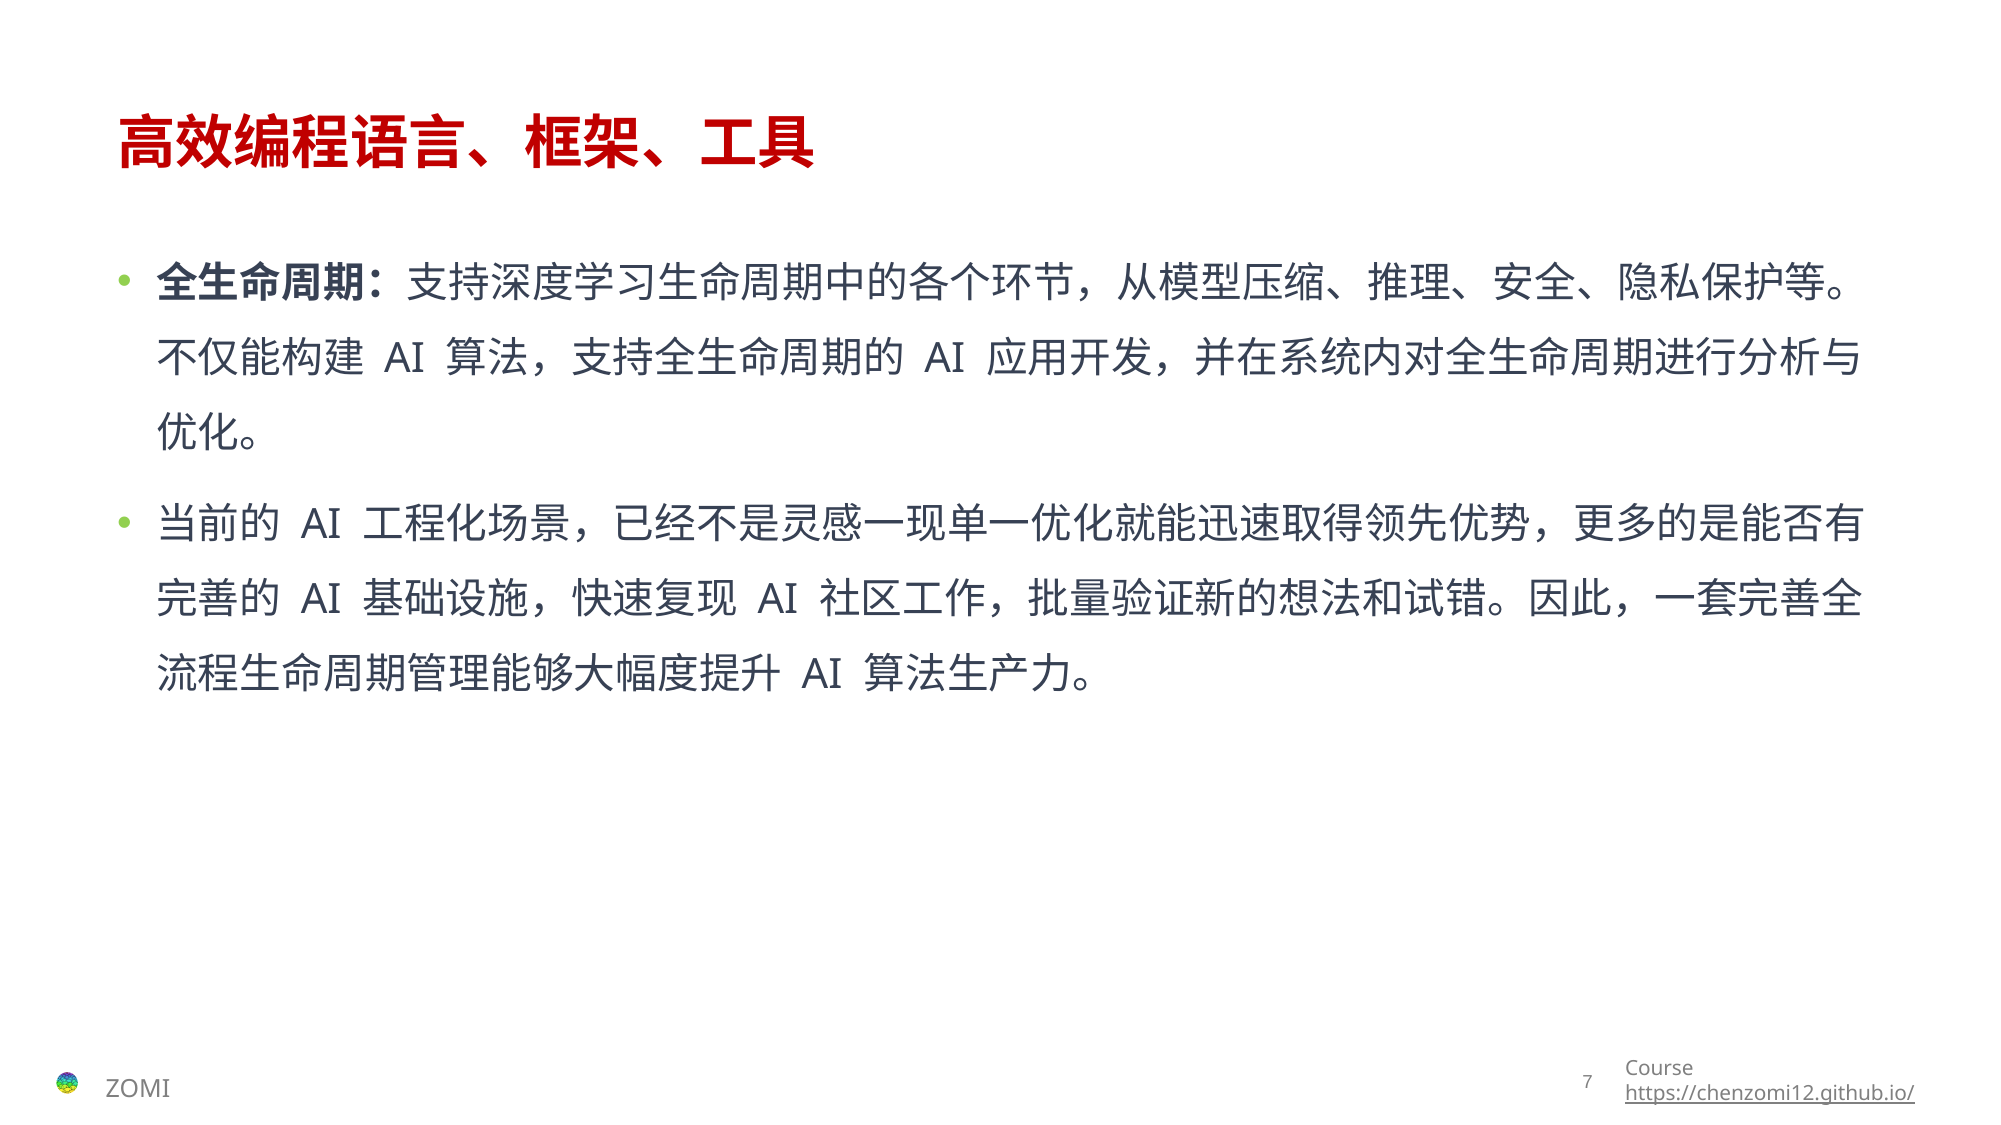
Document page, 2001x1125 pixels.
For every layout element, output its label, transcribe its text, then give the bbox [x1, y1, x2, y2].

title 高效编程语言、框架、工具 [102, 91, 1901, 189]
picture [57, 1073, 77, 1093]
list 全生命周期：支持深度学习生命周期中的各个环节，从模型压缩、推理、安全、隐私保护等。不仅能构建 AI 算法，支持全生命周期的 AI 应用开发，并在系统内对全生命周期进行分析与优化。 当前的 AI 工程化场景，已经不是灵感一现单一优化就能迅速取得领先优势，更多的是能否有完善的 AI 基础设施，快速复现 AI 社区工作，批量验证新的想法和试错。因此，一套完善全流程生命周期管理能够大幅度提升 AI 算法生产力。 [102, 223, 1901, 1043]
